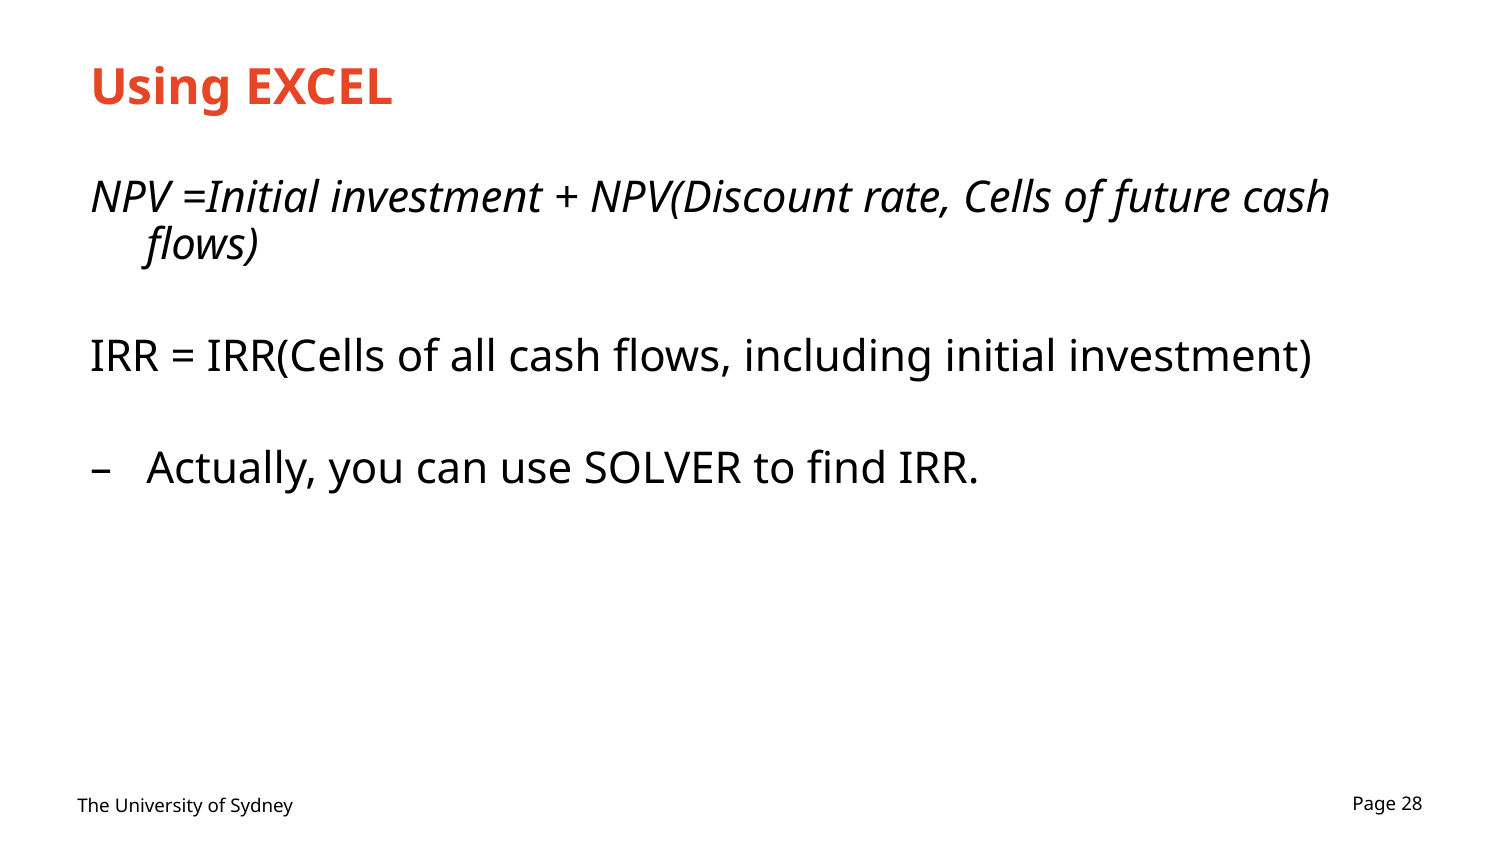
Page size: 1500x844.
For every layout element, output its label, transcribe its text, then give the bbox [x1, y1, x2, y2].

title Using EXCEL [75, 14, 1425, 155]
list NPV =Initial investment + NPV(Discount rate, Cells of future cash flows) IRR = IRR(Cells of all cash flows, including initial investment) Actually, you can use SOLVER to find IRR. [75, 167, 1425, 754]
